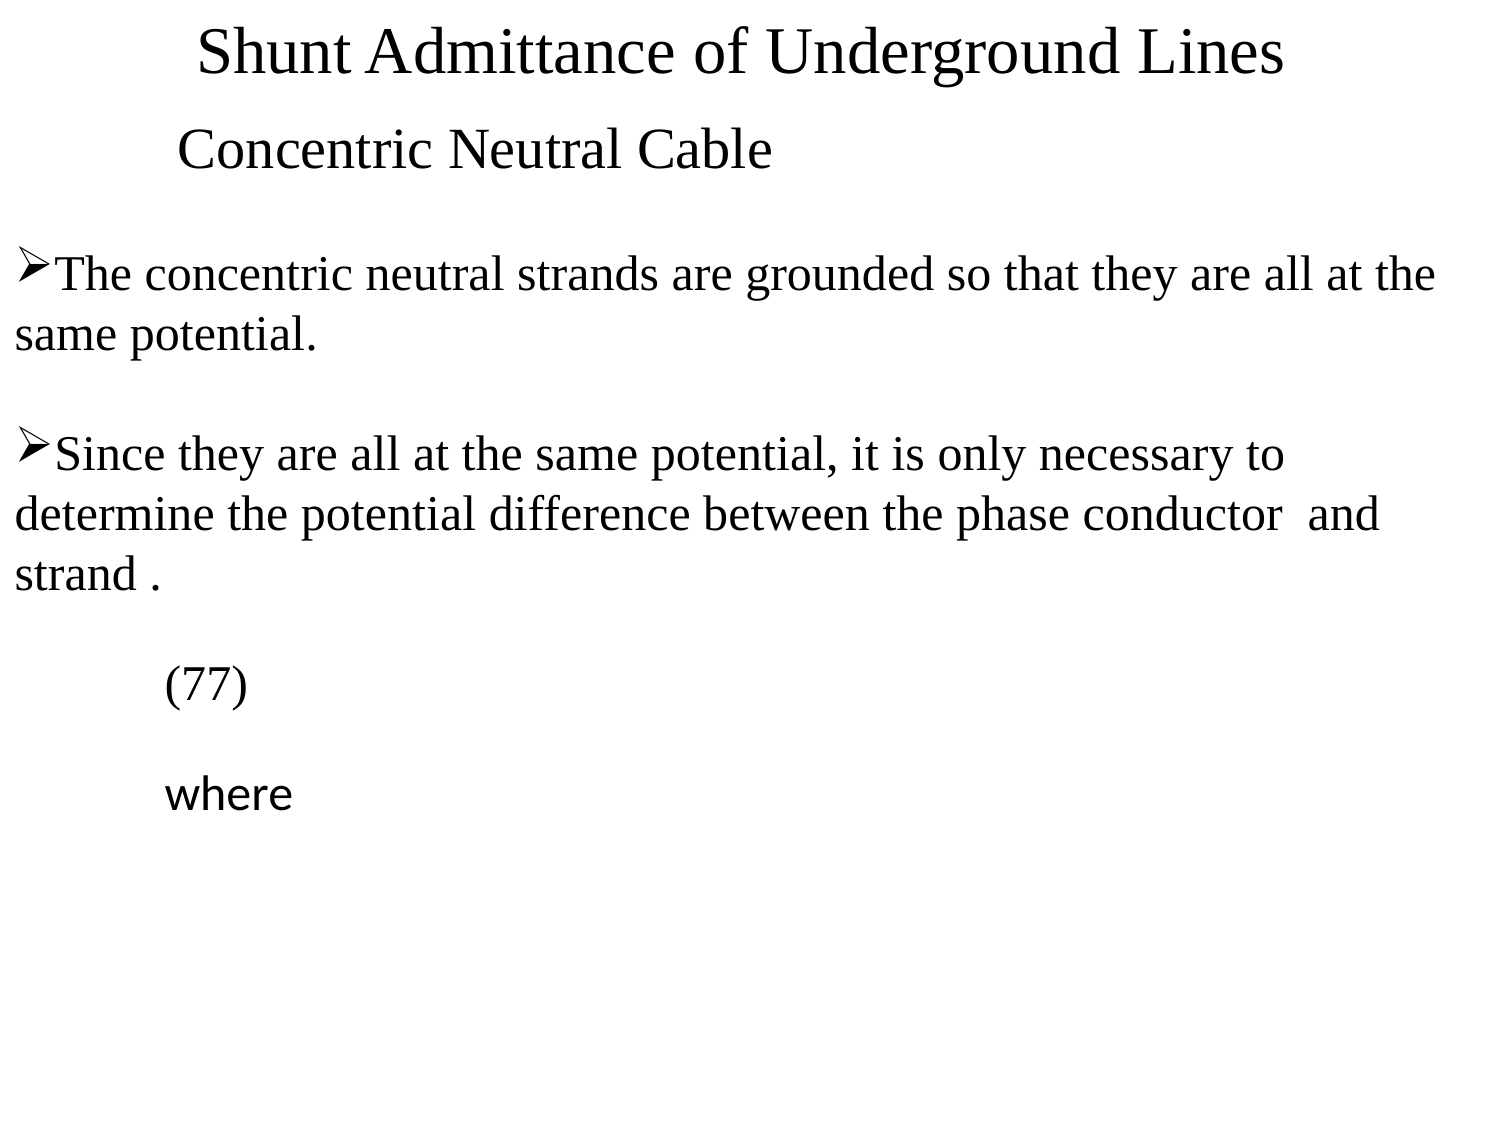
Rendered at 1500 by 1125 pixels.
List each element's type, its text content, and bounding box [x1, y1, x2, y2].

text_box Shunt Admittance of Underground Lines [0, 0, 1500, 95]
text_box [0, 99, 1363, 385]
